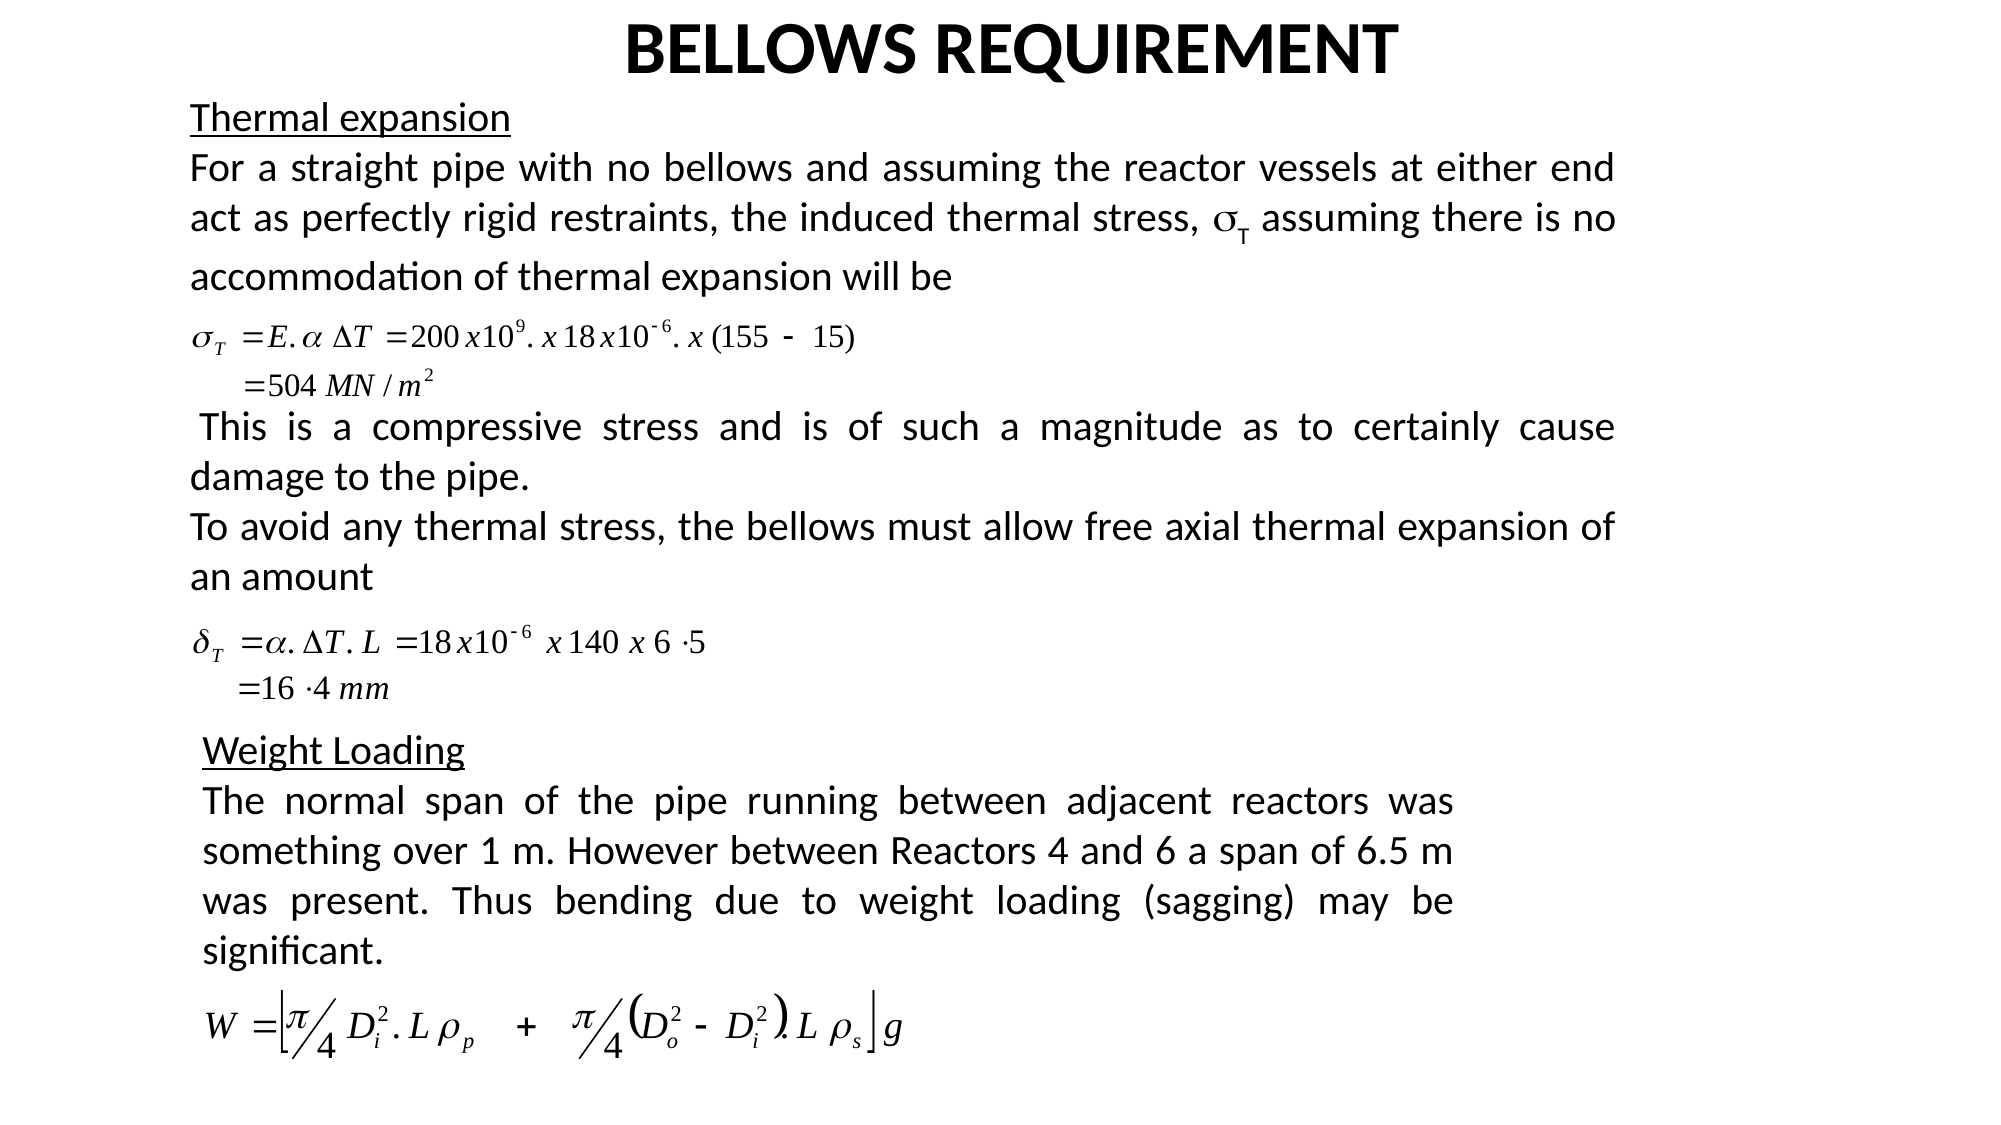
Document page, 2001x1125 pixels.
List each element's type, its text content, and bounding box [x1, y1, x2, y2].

text_box Weight Loading The normal span of the pipe running between adjacent reactors was something over 1 m. However between Reactors 4 and 6 a span of 6.5 m was present. Thus bending due to weight loading (sagging) may be significant. [187, 715, 1470, 981]
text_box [187, 576, 1426, 855]
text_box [200, 989, 914, 1125]
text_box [187, 311, 1375, 576]
text_box Thermal expansion For a straight pipe with no bellows and assuming the reactor vessels at either end act as perfectly rigid restraints, the induced thermal stress, T assuming there is no accommodation of thermal expansion will be This is a compressive stress and is of such a magnitude as to certainly cause damage to the pipe. To avoid any thermal stress, the bellows must allow free axial thermal expansion of an amount [174, 37, 1632, 807]
text_box BELLOWS REQUIREMENT [537, 0, 1488, 96]
